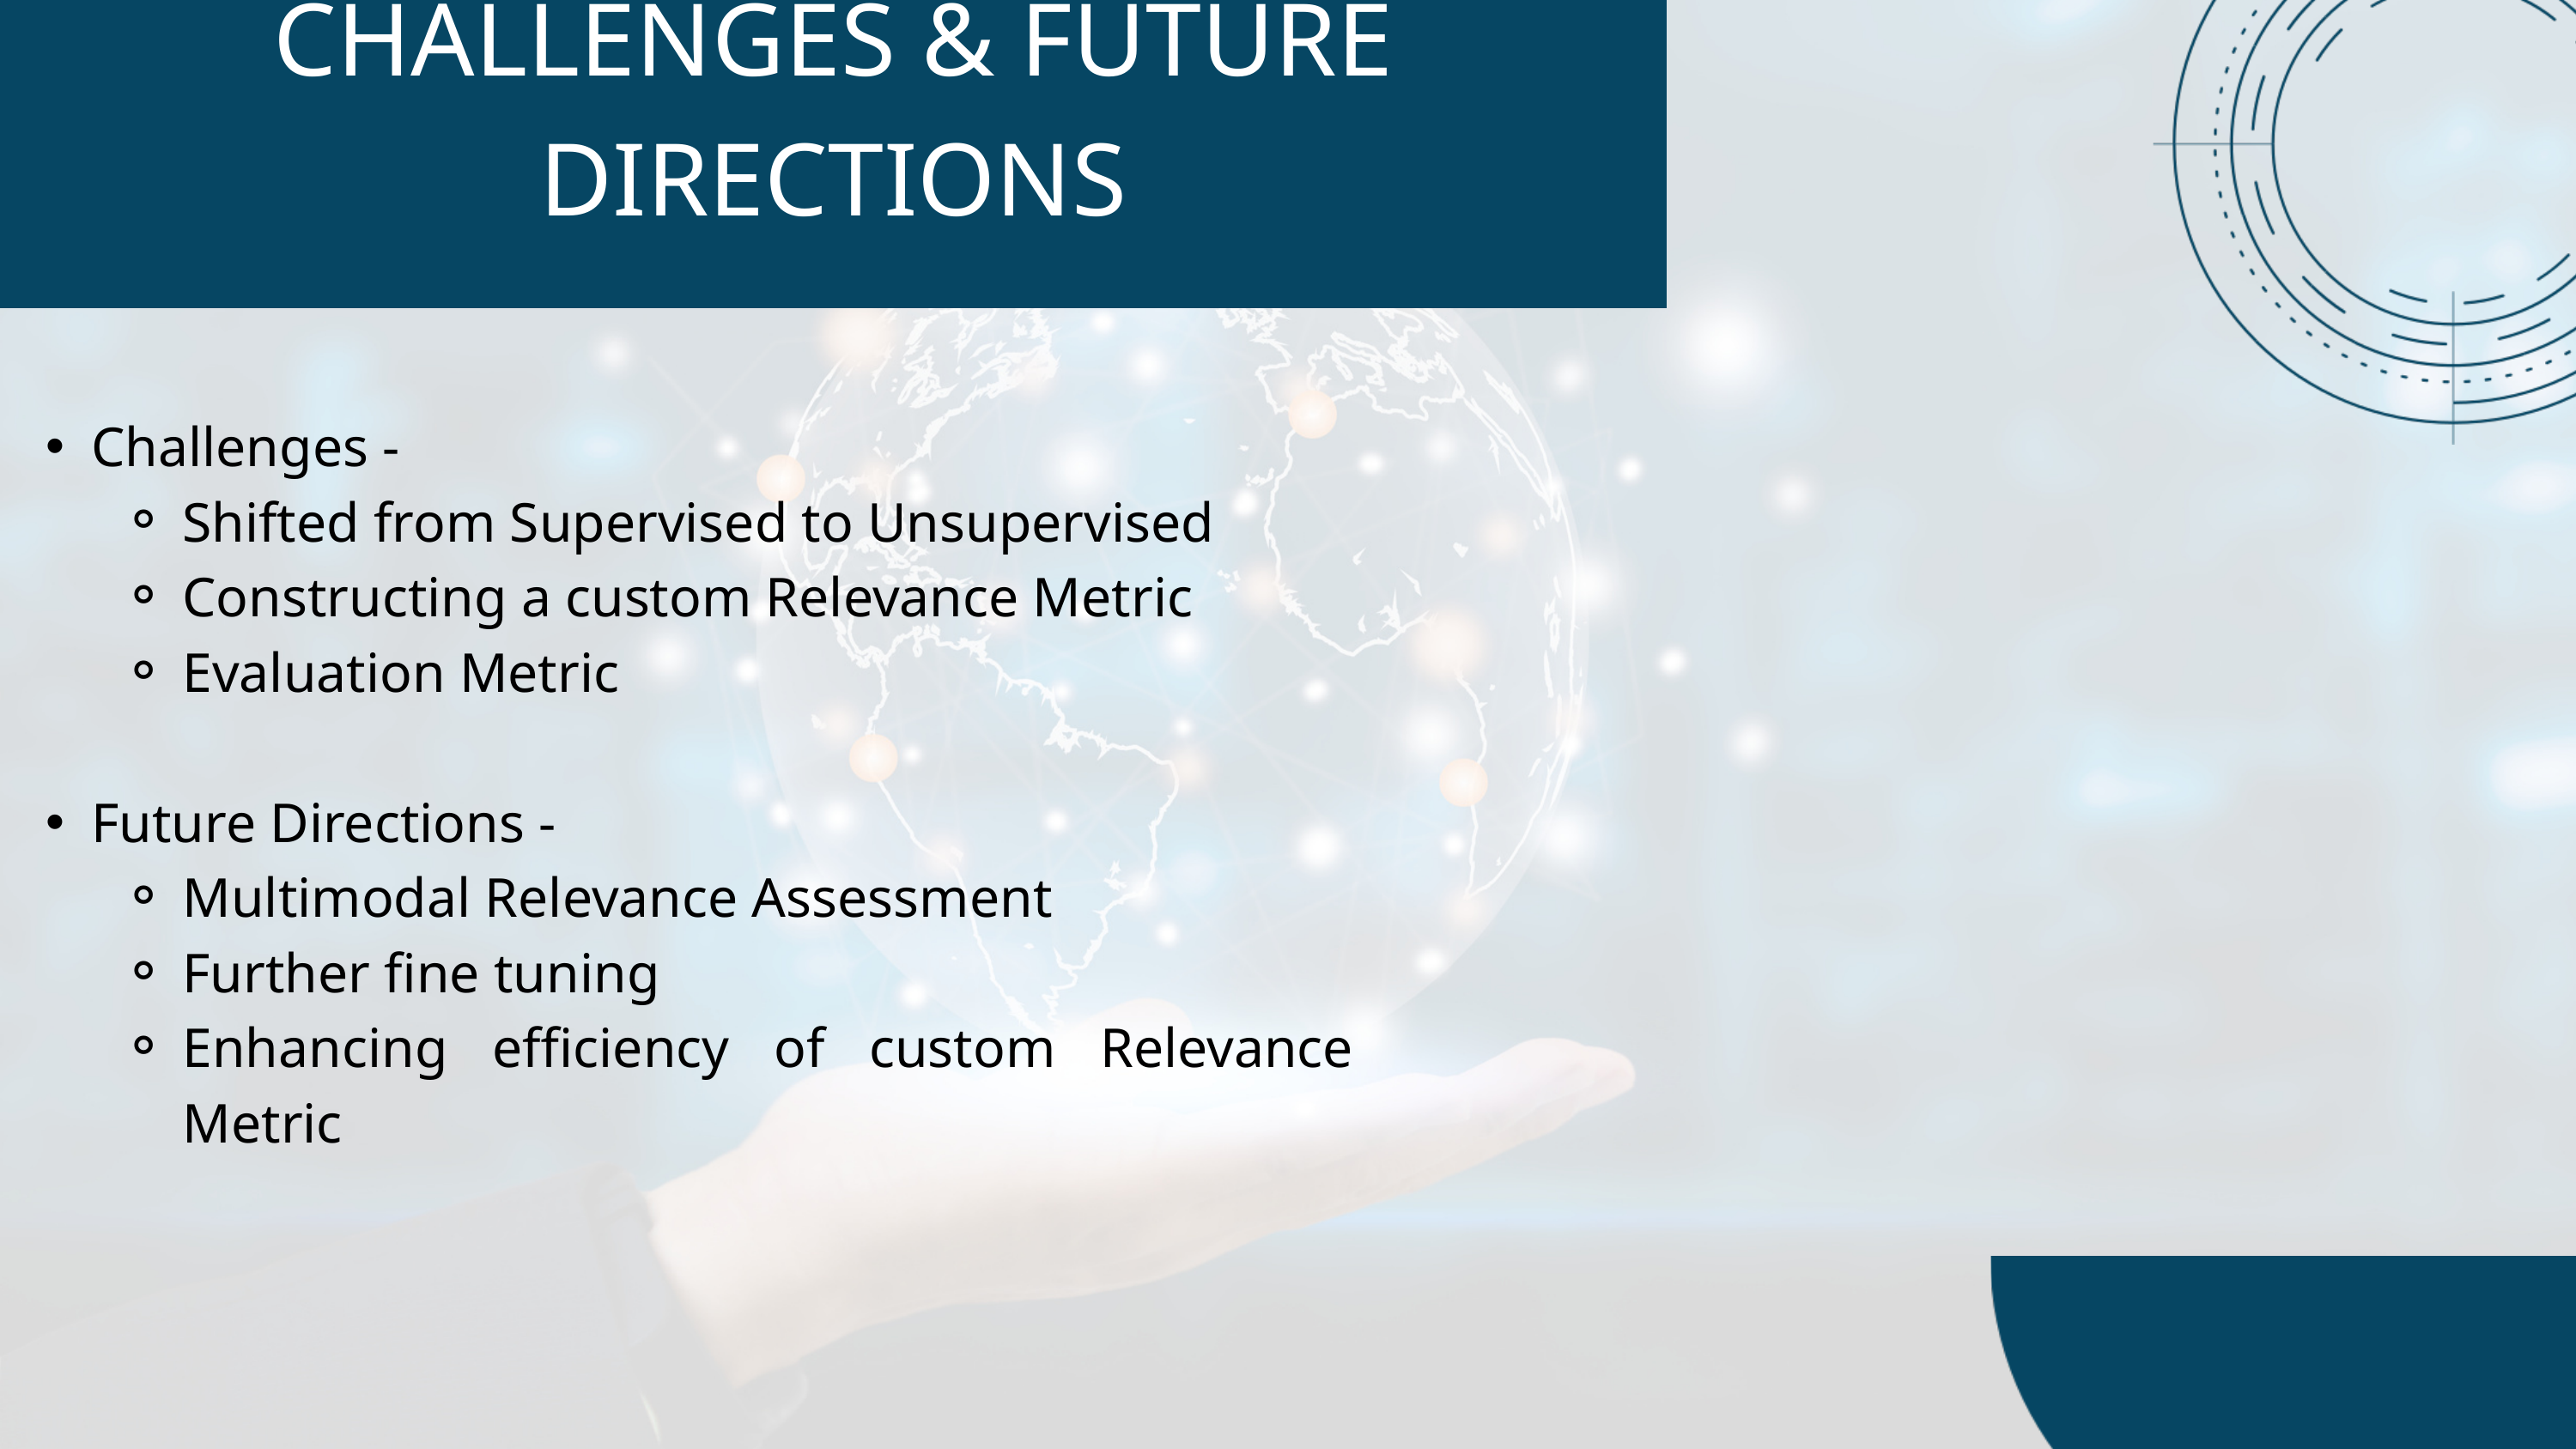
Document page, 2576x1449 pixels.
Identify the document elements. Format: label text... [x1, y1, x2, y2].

text_box [2153, 0, 2576, 445]
text_box [1990, 1256, 2576, 1449]
text_box [0, 0, 2576, 1449]
text_box Challenges - Shifted from Supervised to Unsupervised Constructing a custom Relevance Metric Evaluation Metric Future Directions - Multimodal Relevance Assessment Further fine tuning Enhancing efficiency of custom Relevance Metric [0, 402, 1355, 1229]
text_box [0, 0, 1668, 309]
